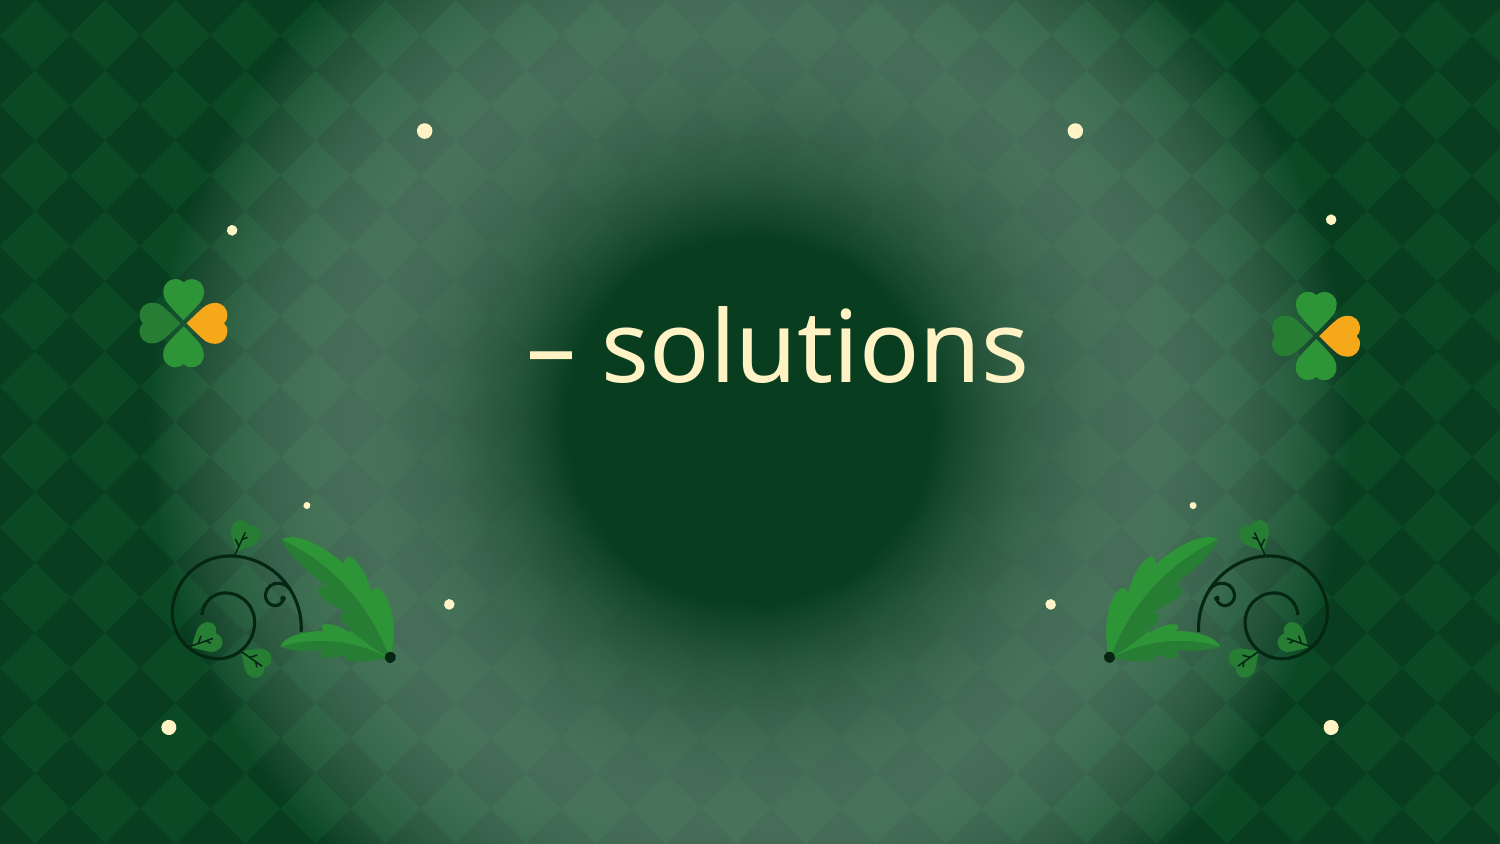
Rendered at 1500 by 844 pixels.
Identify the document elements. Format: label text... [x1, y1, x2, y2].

title – solutions [255, 267, 1301, 389]
